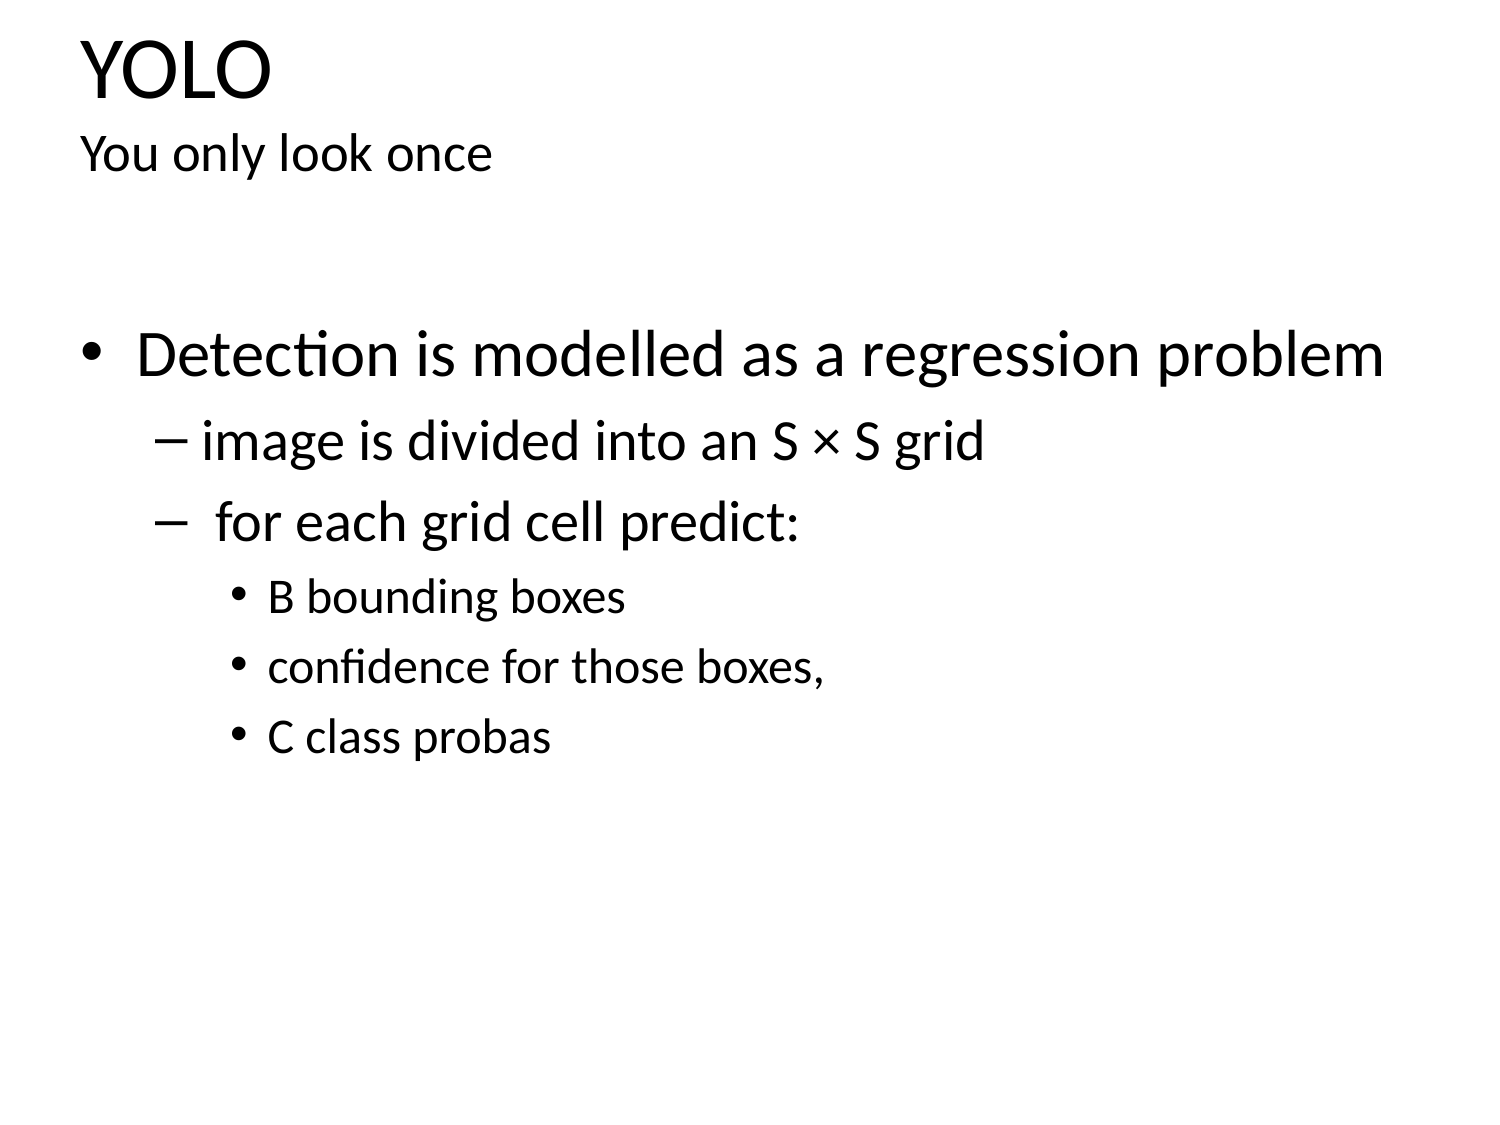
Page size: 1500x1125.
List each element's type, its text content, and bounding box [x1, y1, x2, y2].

title YOLO You only look once [64, 2, 1415, 190]
list Detection is modelled as a regression problem image is divided into an S × S grid for each grid cell predict: B bounding boxes confidence for those boxes, C class probas [64, 302, 1415, 939]
